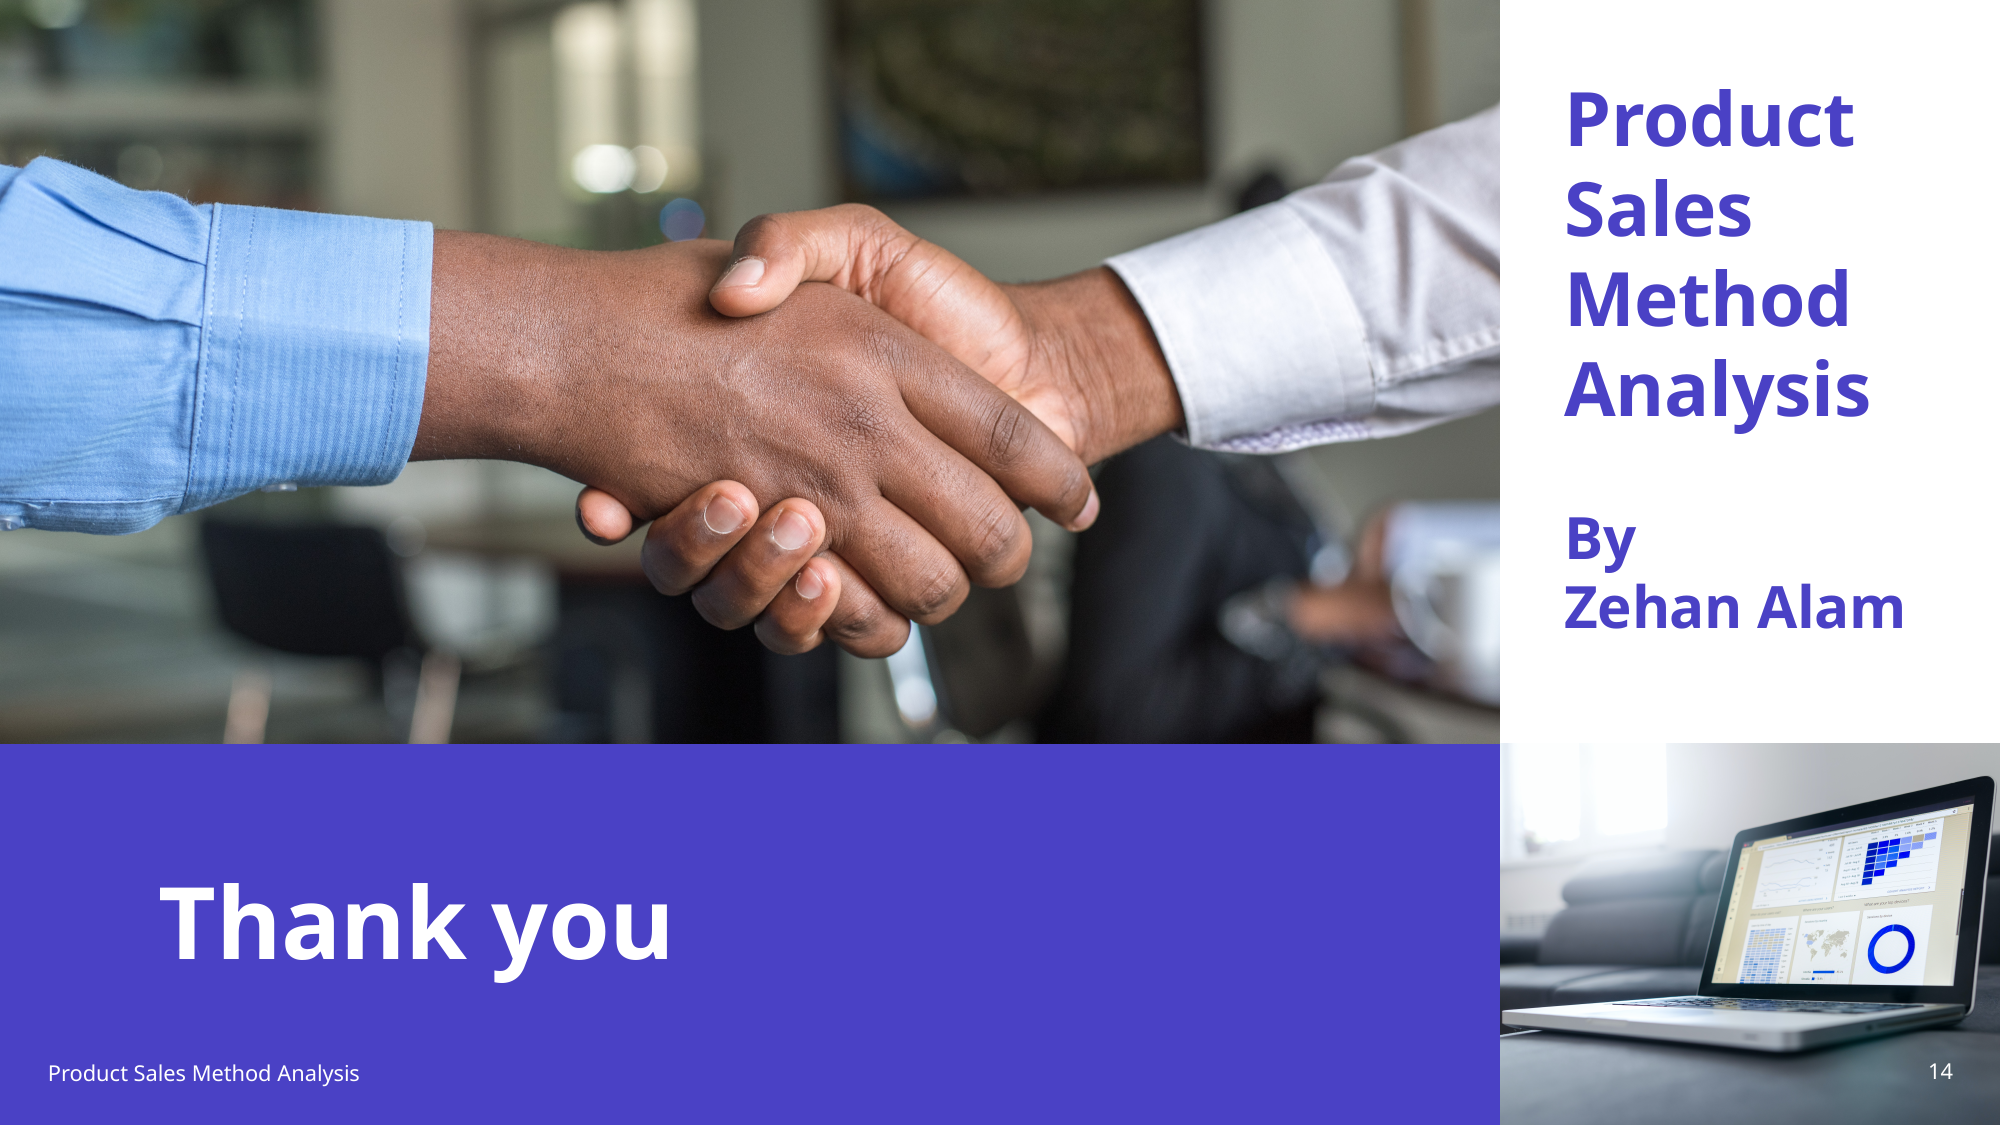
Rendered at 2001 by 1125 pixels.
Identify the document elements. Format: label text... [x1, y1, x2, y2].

footer Product Sales Method Analysis [33, 1042, 827, 1103]
picture [0, 0, 2000, 1125]
title Thank you [143, 811, 1408, 1043]
subtitle Product Sales Method Analysis By Zehan Alam [1549, 63, 1951, 680]
